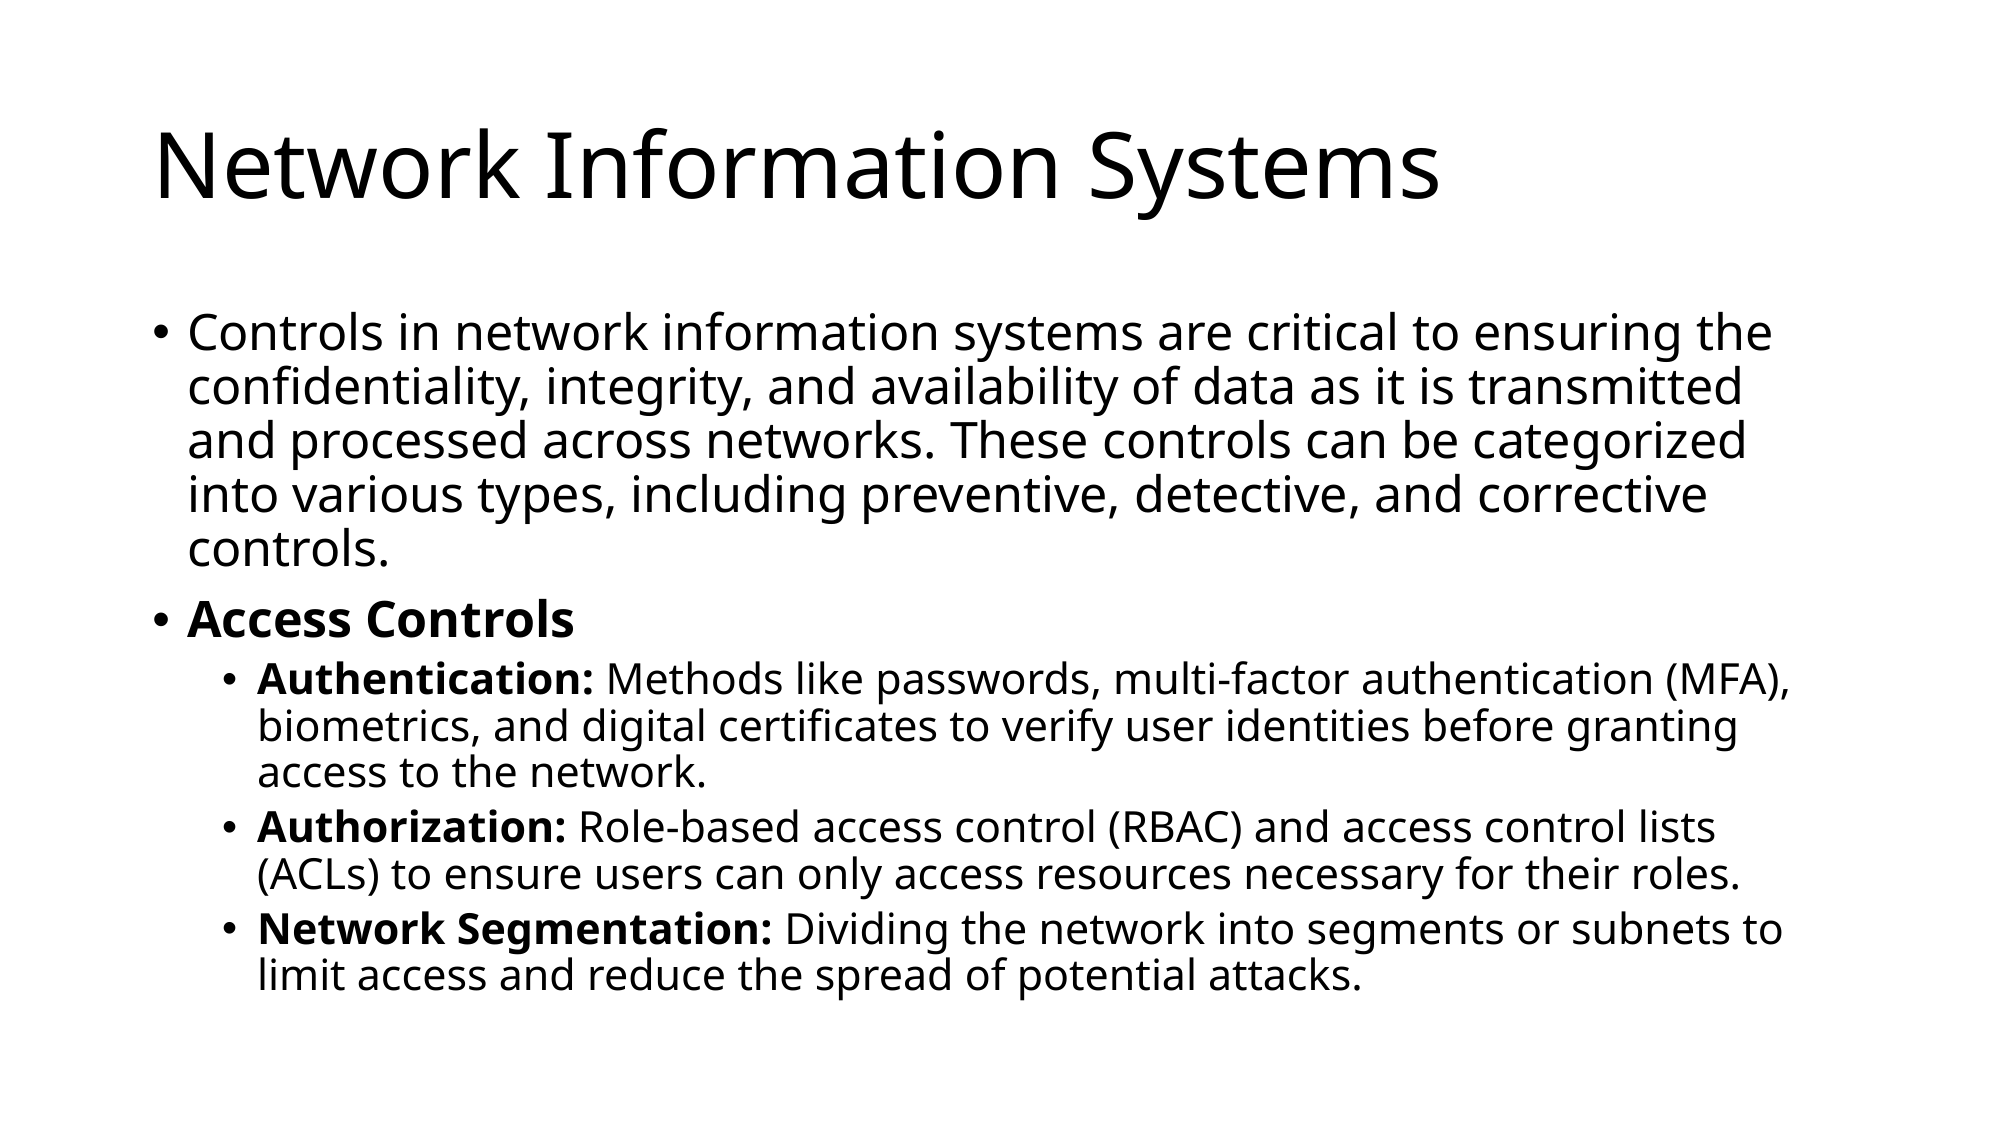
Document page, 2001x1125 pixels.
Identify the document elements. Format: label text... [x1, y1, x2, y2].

list Controls in network information systems are critical to ensuring the confidentiality, integrity, and availability of data as it is transmitted and processed across networks. These controls can be categorized into various types, including preventive, detective, and corrective controls. Access Controls Authentication: Methods like passwords, multi-factor authentication (MFA), biometrics, and digital certificates to verify user identities before granting access to the network. Authorization: Role-based access control (RBAC) and access control lists (ACLs) to ensure users can only access resources necessary for their roles. Network Segmentation: Dividing the network into segments or subnets to limit access and reduce the spread of potential attacks. [137, 299, 1863, 1014]
title Network Information Systems [137, 59, 1863, 278]
